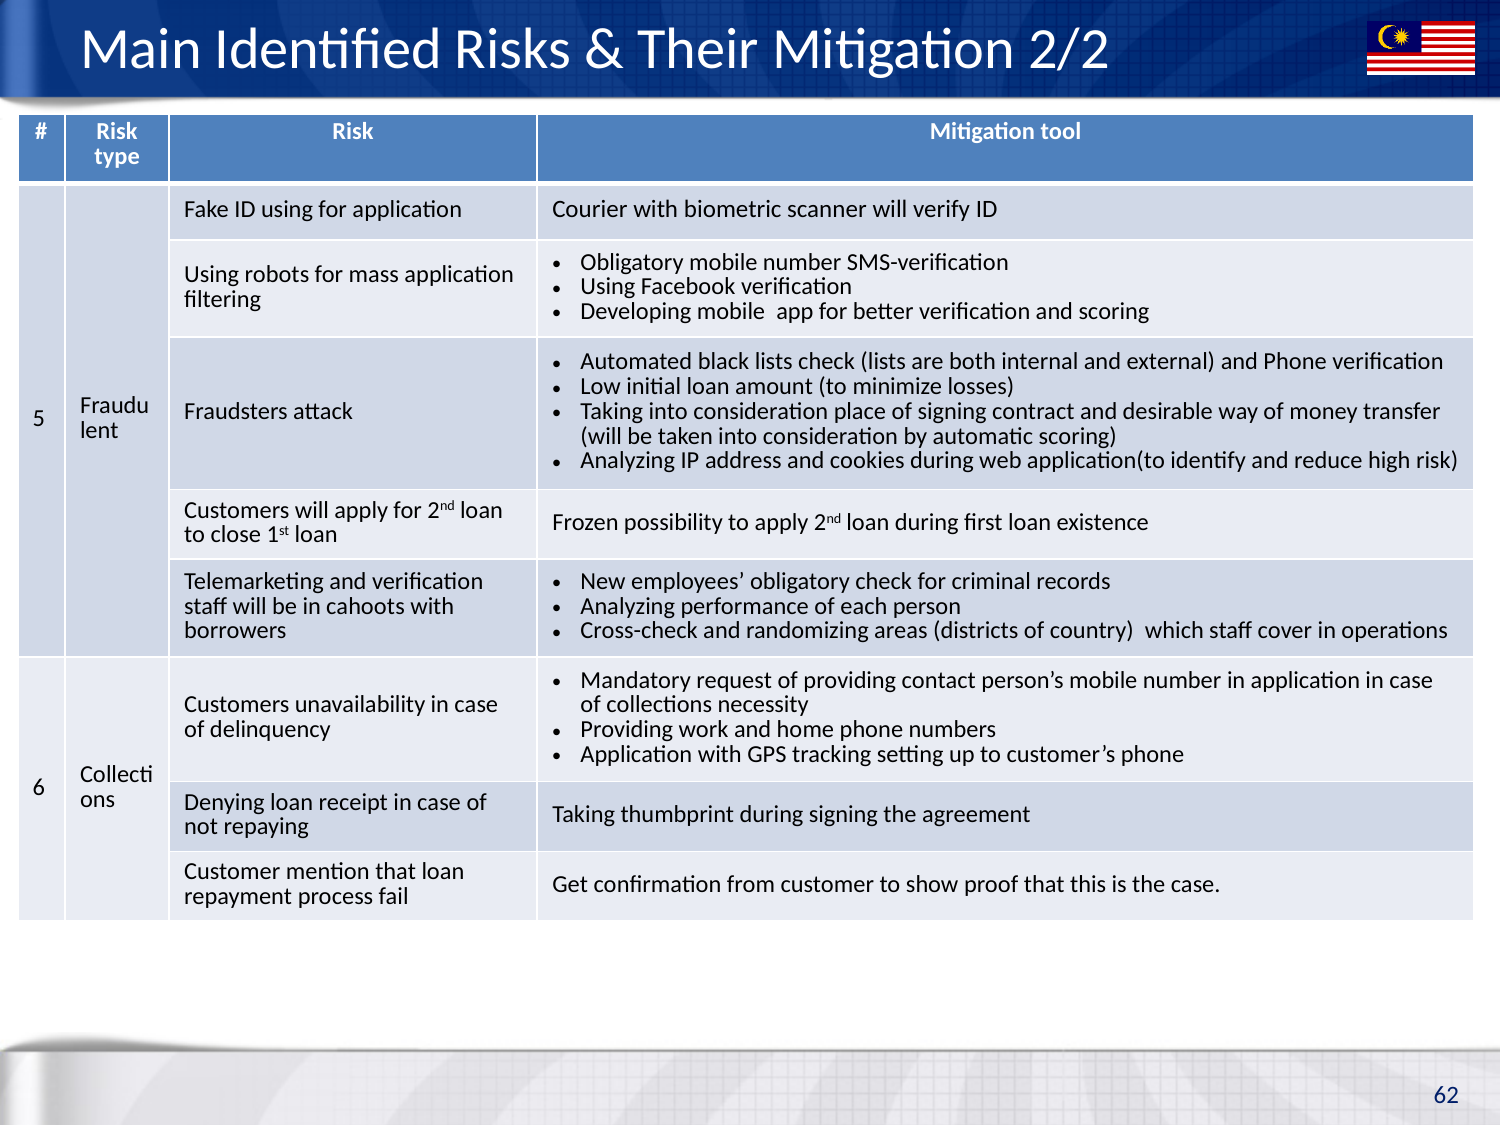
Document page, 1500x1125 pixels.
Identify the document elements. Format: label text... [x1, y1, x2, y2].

table_cell Obligatory mobile number SMS-verification Using Facebook verification Developing mobile app for better verification and scoring [538, 241, 1473, 336]
table_header # [19, 115, 64, 181]
table_cell Denying loan receipt in case of not repaying [170, 782, 536, 851]
table_cell Fraudsters attack [170, 338, 536, 489]
title Main Identified Risks & Their Mitigation 2/2 [64, 19, 1404, 71]
table_cell Automated black lists check (lists are both internal and external) and Phone verification Low initial loan amount (to minimize losses) Taking into consideration place of signing contract and desirable way of money transfer (will be taken into consideration by automatic scoring) Analyzing IP address and cookies during web application(to identify and reduce high risk) [538, 338, 1473, 489]
table_cell Customer mention that loan repayment process fail [170, 852, 536, 920]
table_cell Telemarketing and verification staff will be in cahoots with borrowers [170, 560, 536, 656]
table_cell Frozen possibility to apply 2nd loan during first loan existence [538, 490, 1473, 558]
table_cell Courier with biometric scanner will verify ID [538, 186, 1473, 239]
table_cell Mandatory request of providing contact person’s mobile number in application in case of collections necessity Providing work and home phone numbers Application with GPS tracking setting up to customer’s phone [538, 658, 1473, 781]
table_cell New employees’ obligatory check for criminal records Analyzing performance of each person Cross-check and randomizing areas (districts of country) which staff cover in operations [538, 560, 1473, 656]
table_cell Customers will apply for 2nd loan to close 1st loan [170, 490, 536, 558]
table_cell 5 [19, 186, 64, 656]
table_cell Using robots for mass application filtering [170, 241, 536, 336]
table_cell Customers unavailability in case of delinquency [170, 658, 536, 781]
table_cell 6 [19, 658, 64, 920]
table_cell Fake ID using for application [170, 186, 536, 239]
table_cell Taking thumbprint during signing the agreement [538, 782, 1473, 851]
table_header Mitigation tool [538, 115, 1473, 181]
table_cell Get confirmation from customer to show proof that this is the case. [538, 852, 1473, 920]
picture [0, 0, 1500, 120]
table_header Risk [170, 115, 536, 181]
table_cell Collections [66, 658, 168, 920]
table_cell Fraudulent [66, 186, 168, 656]
table_header Risk type [66, 115, 168, 181]
slide_number 62 [1356, 1070, 1475, 1117]
picture [0, 1032, 1500, 1125]
